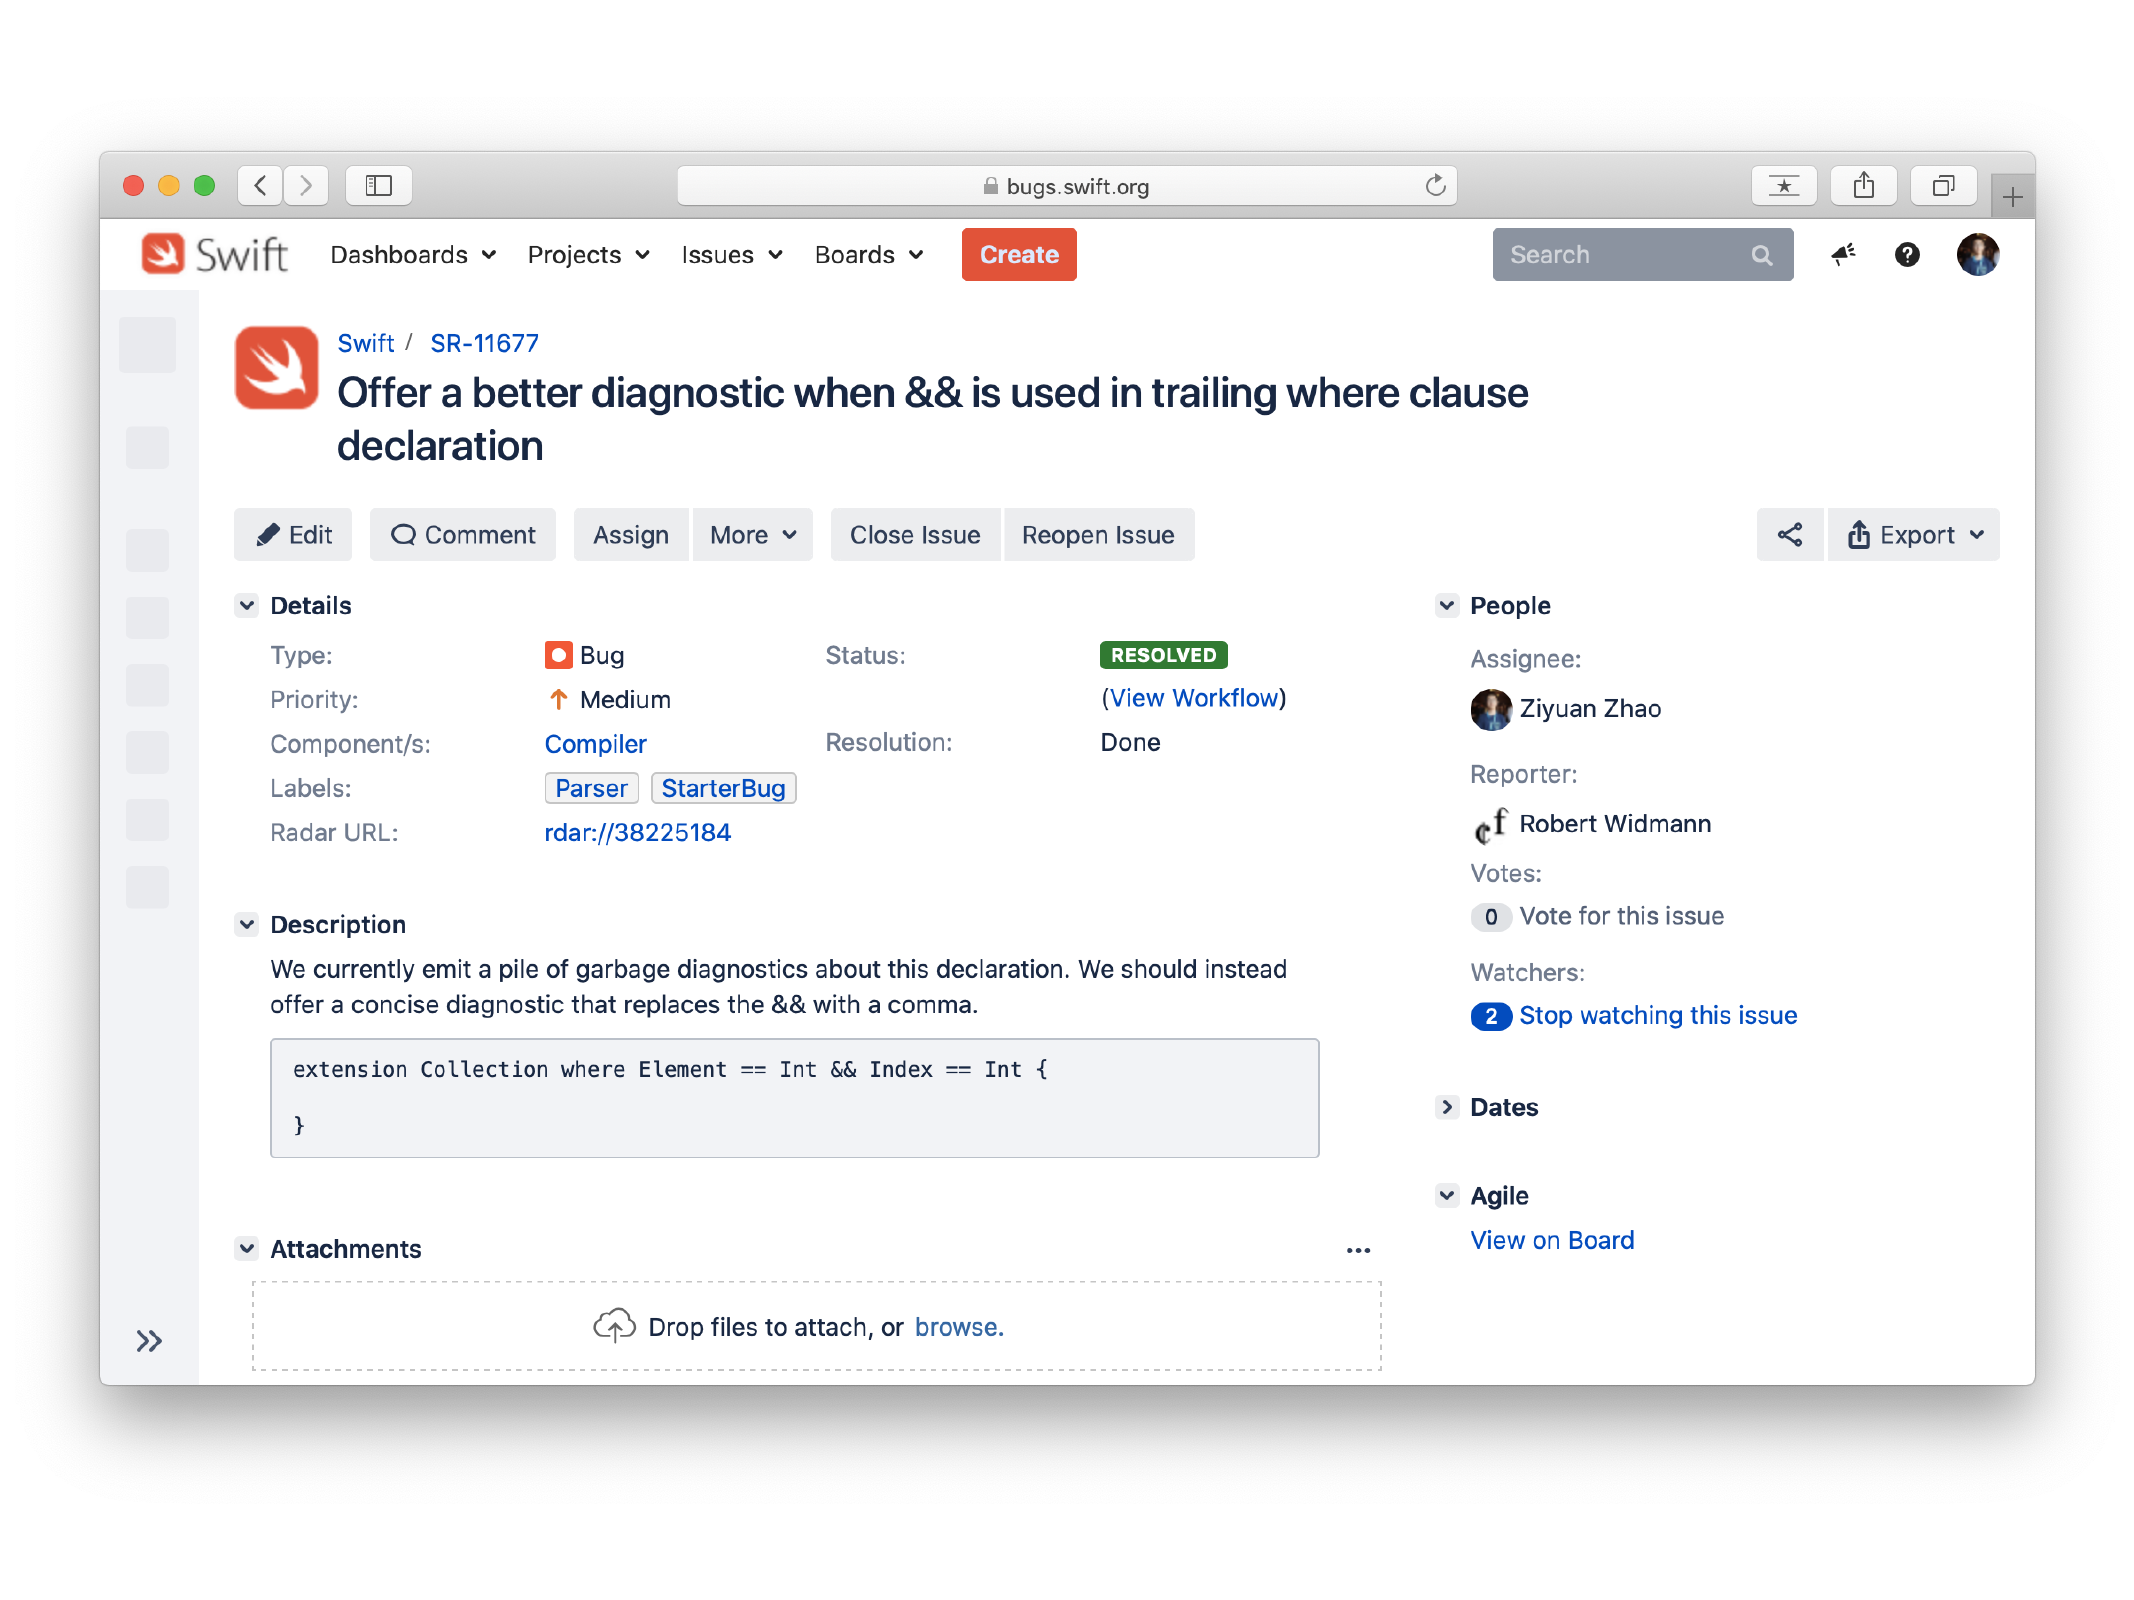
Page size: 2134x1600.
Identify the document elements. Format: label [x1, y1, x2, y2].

picture [0, 83, 2134, 1517]
